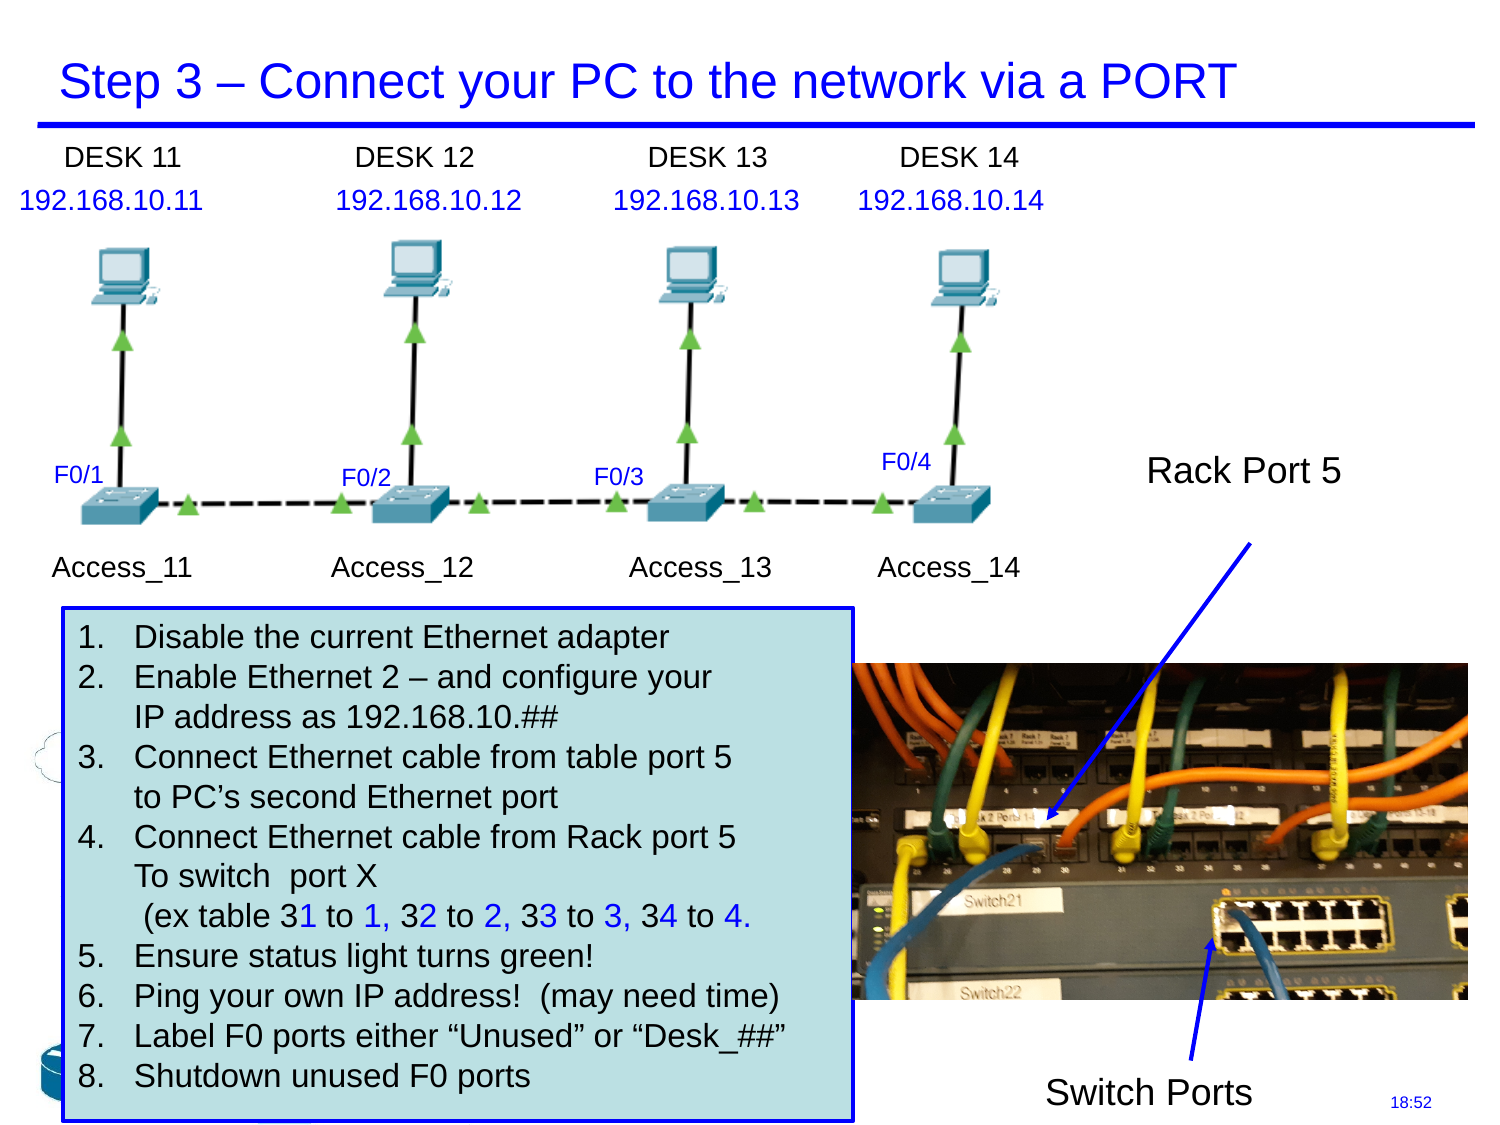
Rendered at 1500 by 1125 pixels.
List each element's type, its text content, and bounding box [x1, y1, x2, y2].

text_box Disable the current Ethernet adapter Enable Ethernet 2 – and configure your IP address as 192.168.10.## Connect Ethernet cable from table port 5 to PC’s second Ethernet port Connect Ethernet cable from Rack port 5 To switch port X (ex table 31 to 1, 32 to 2, 33 to 3, 34 to 4. Ensure status light turns green! Ping your own IP address! (may need time) Label F0 ports either “Unused” or “Desk_##” Shutdown unused F0 ports [62, 607, 853, 1122]
text_box Rack Port 5 [1131, 438, 1369, 544]
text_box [1046, 498, 1251, 821]
text_box Step 3 – Connect your PC to the network via a PORT [43, 41, 1469, 116]
text_box Switch Ports [1030, 1060, 1352, 1121]
picture [48, 1069, 62, 1076]
text_box F0/1 [39, 451, 76, 496]
text_box 192.168.10.11 192.168.10.12 192.168.10.13 192.168.10.14 [3, 173, 1161, 224]
picture [76, 212, 1058, 575]
picture [852, 663, 1468, 1000]
text_box Access_11 Access_12 Access_13 Access_14 [3, 540, 1046, 591]
picture [12, 723, 525, 1125]
text_box DESK 11 DESK 12 DESK 13 DESK 14 [7, 131, 1165, 181]
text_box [1190, 937, 1213, 1061]
